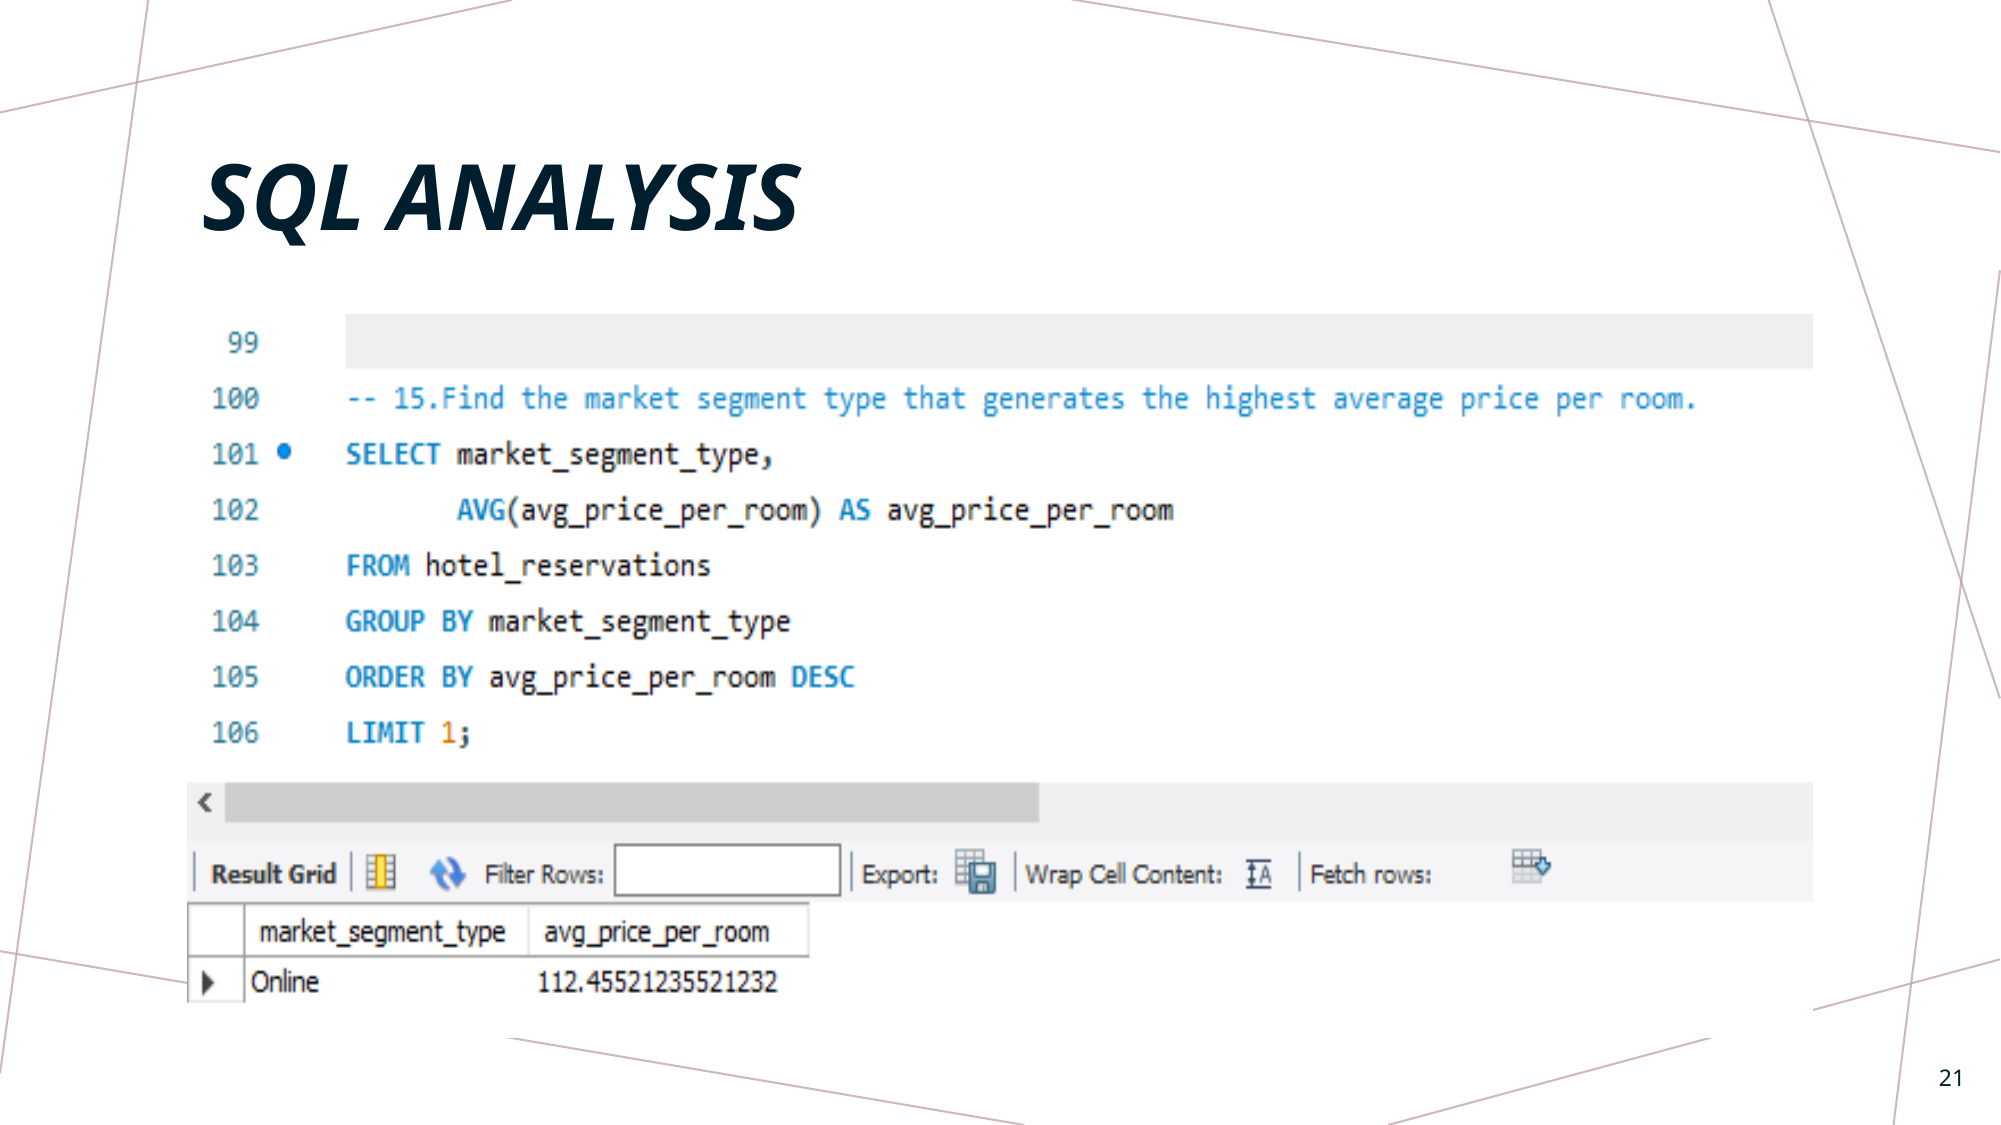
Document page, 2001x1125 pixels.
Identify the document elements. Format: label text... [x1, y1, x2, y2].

title Sql analysis [187, 87, 1813, 314]
slide_number 21 [1903, 1049, 1981, 1110]
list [187, 314, 1813, 1038]
